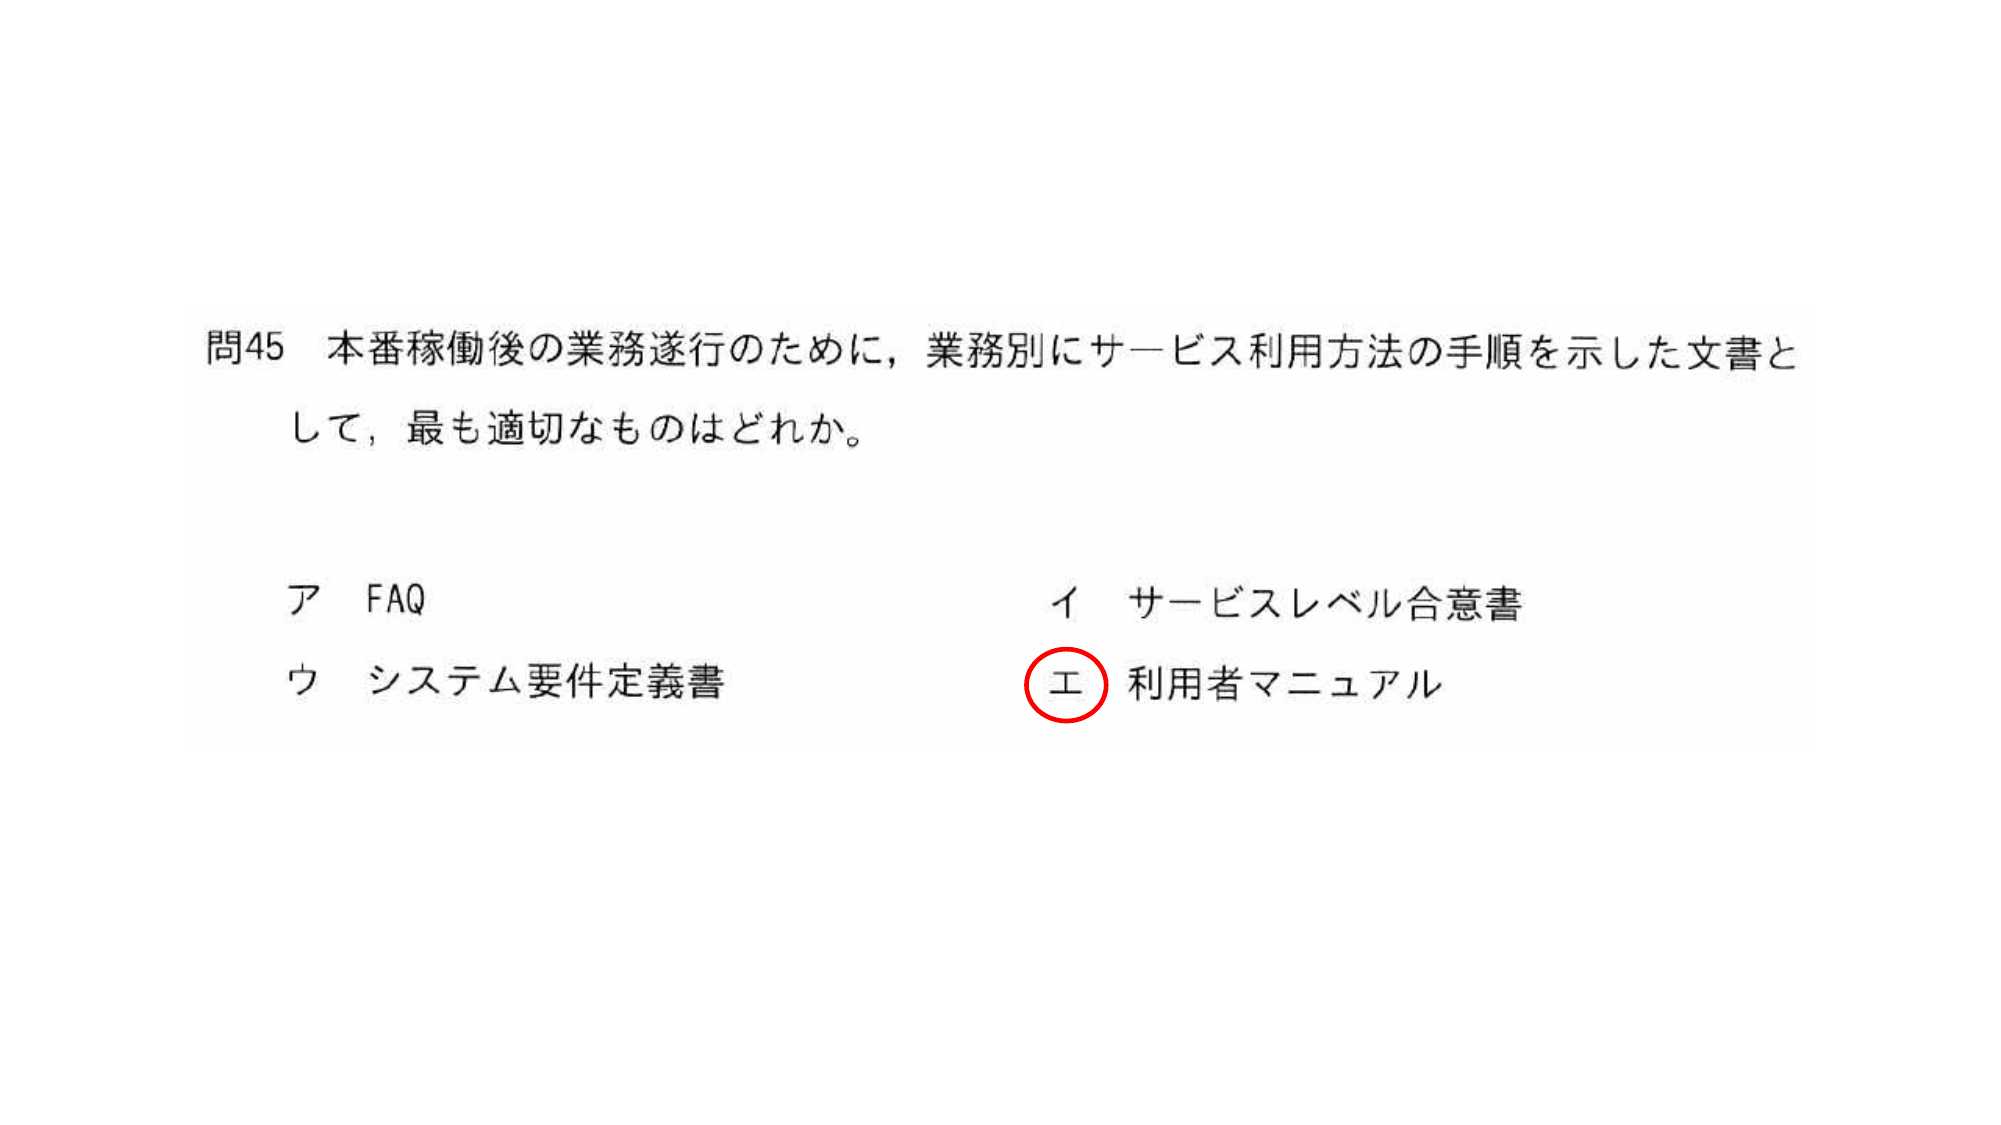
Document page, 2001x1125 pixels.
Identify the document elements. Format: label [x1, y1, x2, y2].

picture [191, 310, 1809, 747]
